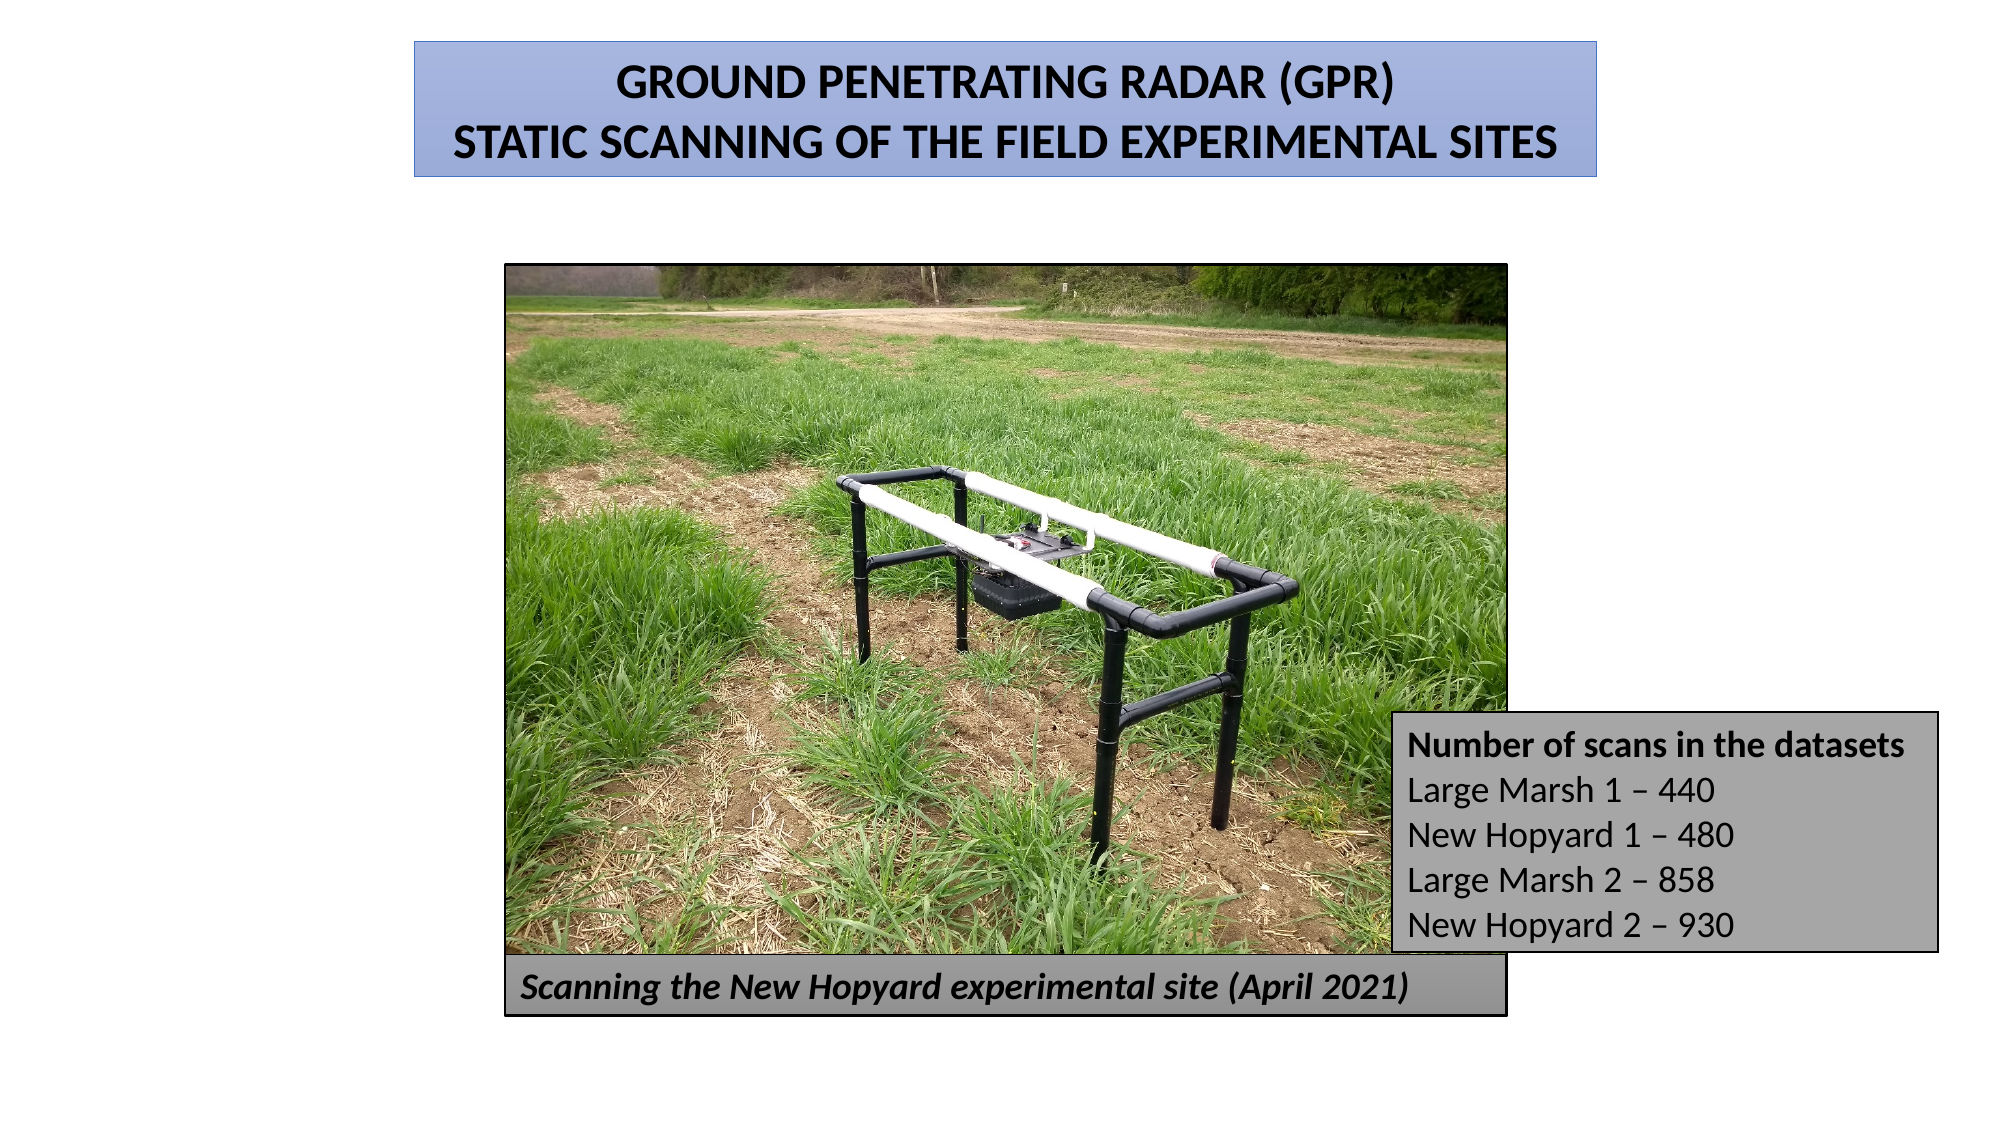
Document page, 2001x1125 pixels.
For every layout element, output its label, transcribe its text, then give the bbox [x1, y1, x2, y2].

picture [505, 265, 1506, 1016]
text_box Number of scans in the datasets Large Marsh 1 – 440 New Hopyard 1 – 480 Large Marsh 2 – 858 New Hopyard 2 – 930 [1506, 711, 1939, 953]
text_box GROUND PENETRATING RADAR (GPR) STATIC SCANNING OF THE FIELD EXPERIMENTAL SITES [414, 41, 1597, 177]
